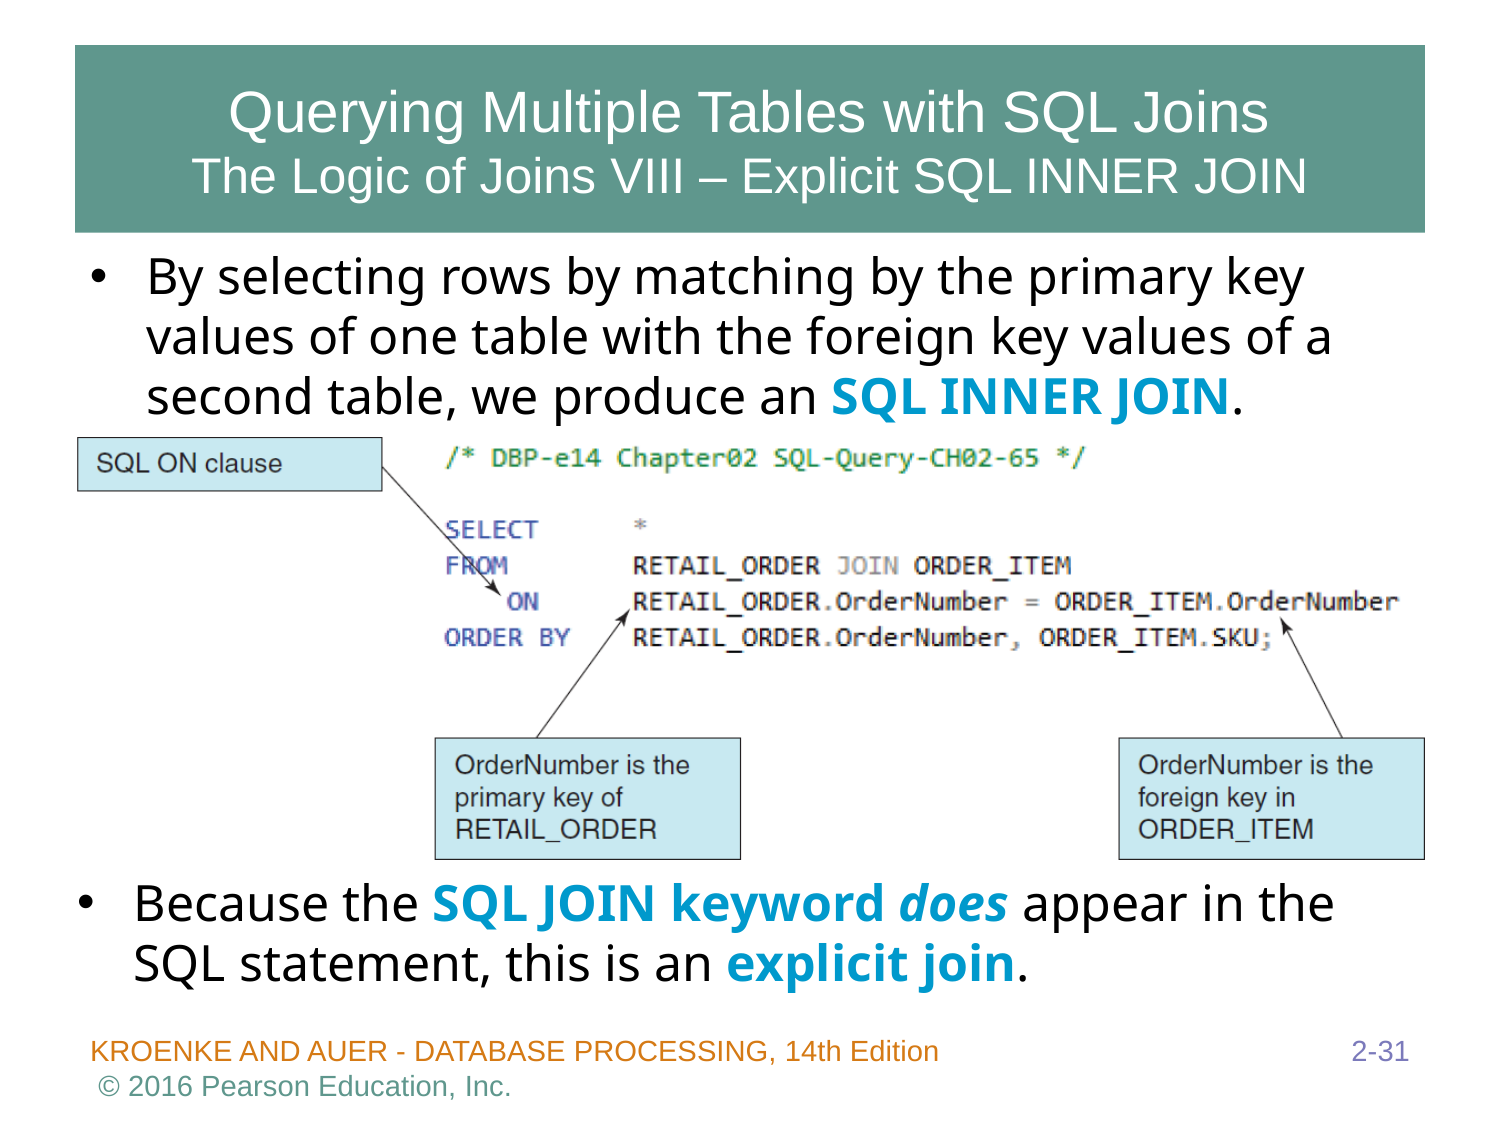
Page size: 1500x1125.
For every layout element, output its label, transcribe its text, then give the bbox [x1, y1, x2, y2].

text_box By selecting rows by matching by the primary key values of one table with the foreign key values of a second table, we produce an SQL INNER JOIN. [74, 237, 1425, 433]
slide_number 2-31 [1074, 1024, 1426, 1103]
title Querying Multiple Tables with SQL Joins The Logic of Joins VIII – Explicit SQL INNER JOIN [74, 44, 1426, 233]
text_box Because the SQL JOIN keyword does appear in the SQL statement, this is an explicit join. [62, 863, 1413, 999]
picture [74, 437, 1426, 860]
footer KROENKE AND AUER - DATABASE PROCESSING, 14th Edition © 2016 Pearson Education, Inc. [74, 1024, 963, 1104]
